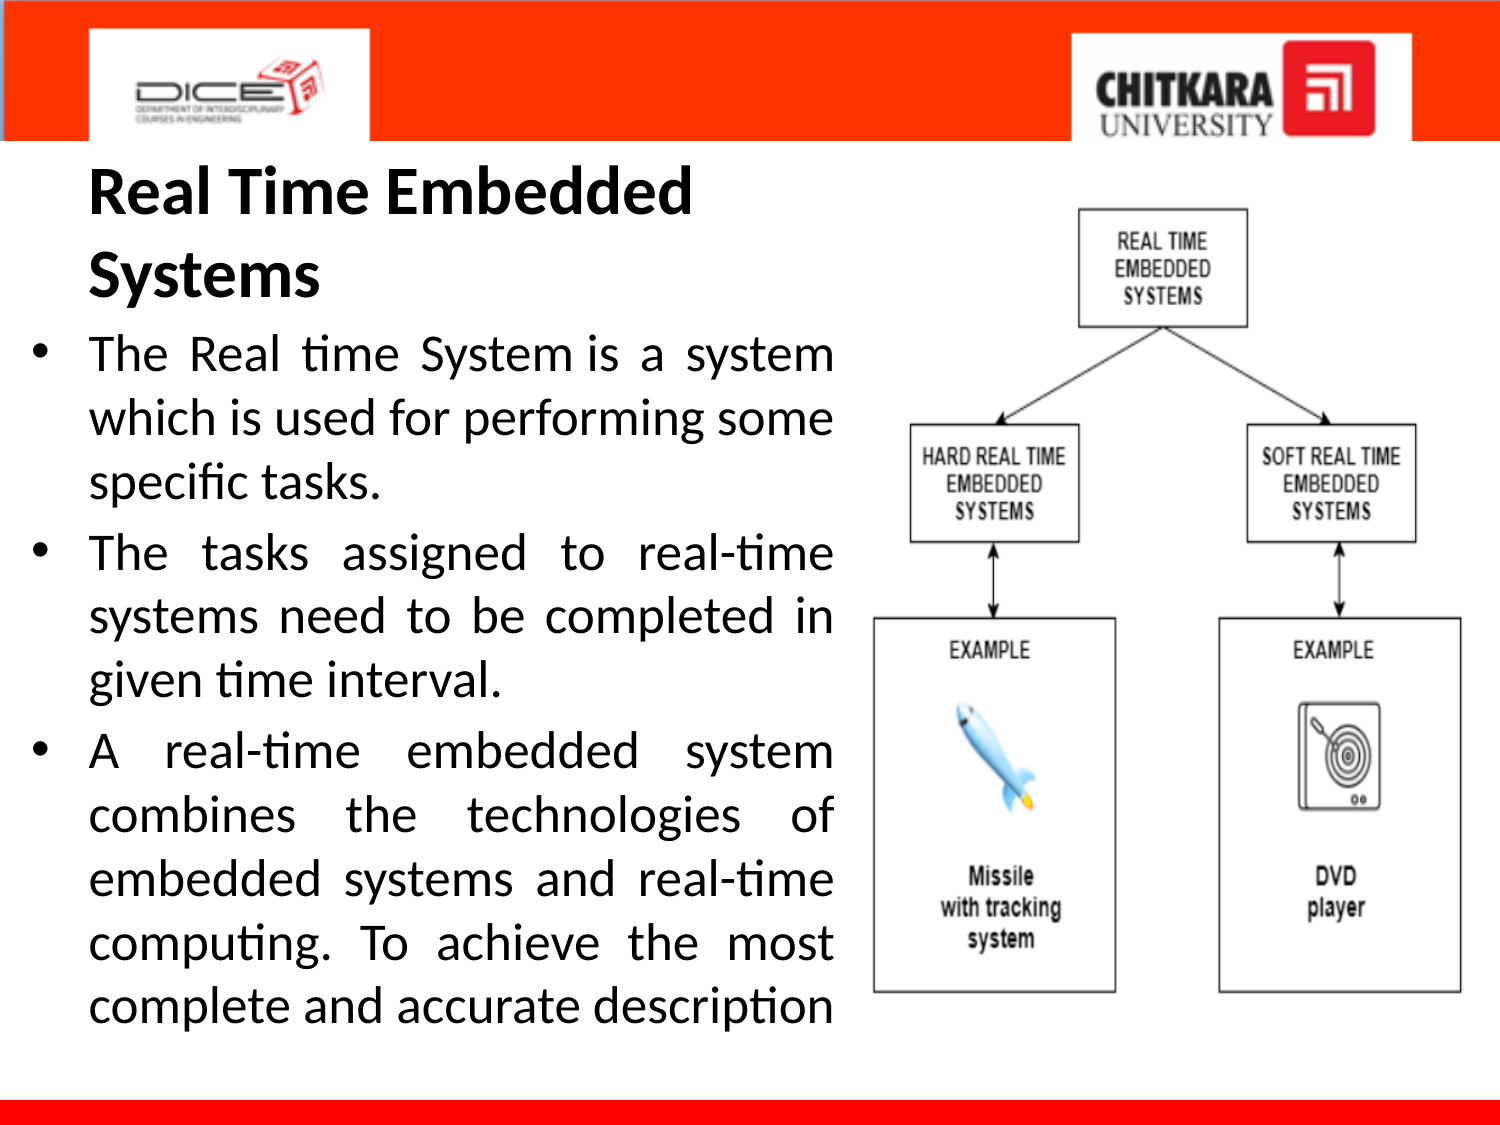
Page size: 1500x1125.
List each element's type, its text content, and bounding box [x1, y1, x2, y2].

picture [0, 0, 1500, 142]
picture [855, 172, 1478, 1006]
list Real Time Embedded Systems The Real time System is a system which is used for performing some specific tasks. The tasks assigned to real-time systems need to be completed in given time interval. A real-time embedded system combines the technologies of embedded systems and real-time computing. To achieve the most complete and accurate description [0, 149, 851, 1106]
